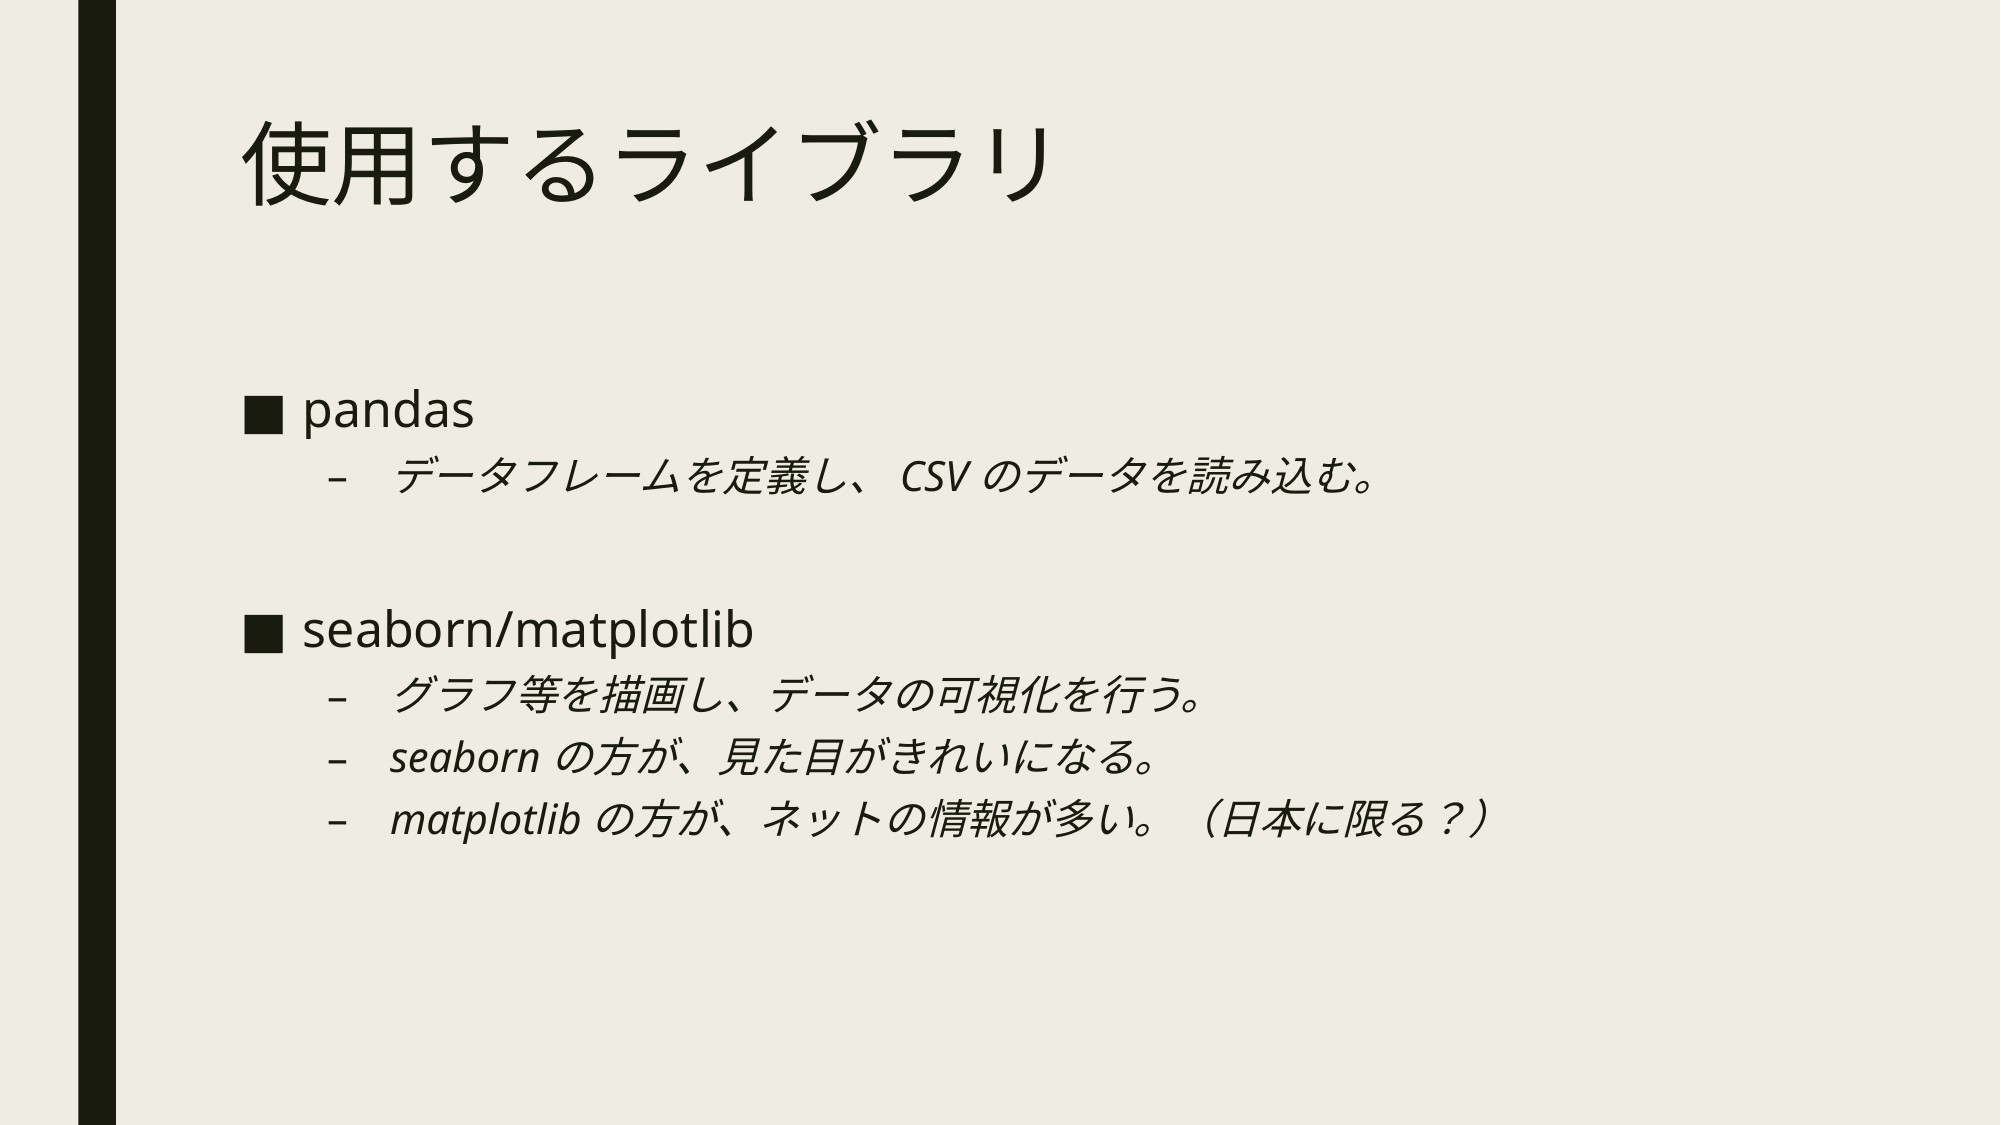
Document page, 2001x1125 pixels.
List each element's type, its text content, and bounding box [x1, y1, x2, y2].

list pandas データフレームを定義し、CSVのデータを読み込む。 seaborn/matplotlib グラフ等を描画し、データの可視化を行う。 seabornの方が、見た目がきれいになる。 matplotlibの方が、ネットの情報が多い。（日本に限る？） [225, 375, 1800, 963]
title 使用するライブラリ [225, 112, 1800, 238]
